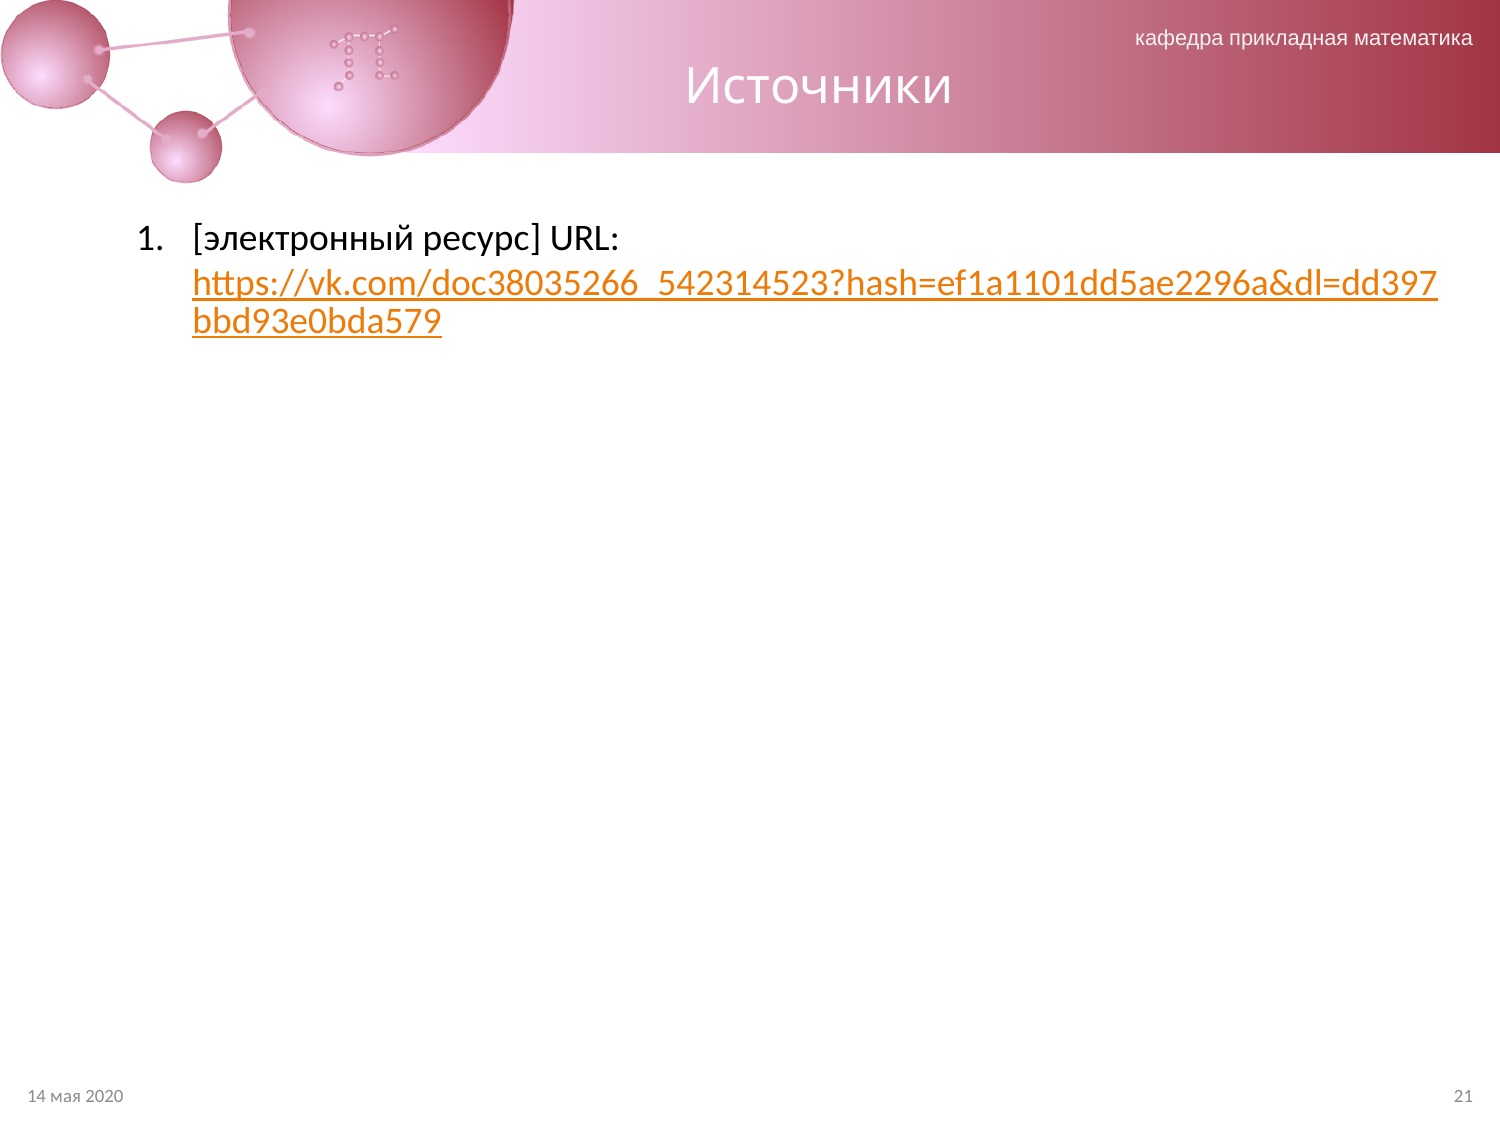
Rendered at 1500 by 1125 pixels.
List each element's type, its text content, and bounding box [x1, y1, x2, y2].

picture [0, 0, 1500, 1125]
slide_number 14 мая 2020 [11, 1065, 350, 1125]
title Источники [517, 25, 1121, 149]
slide_number 21 [1150, 1065, 1488, 1125]
